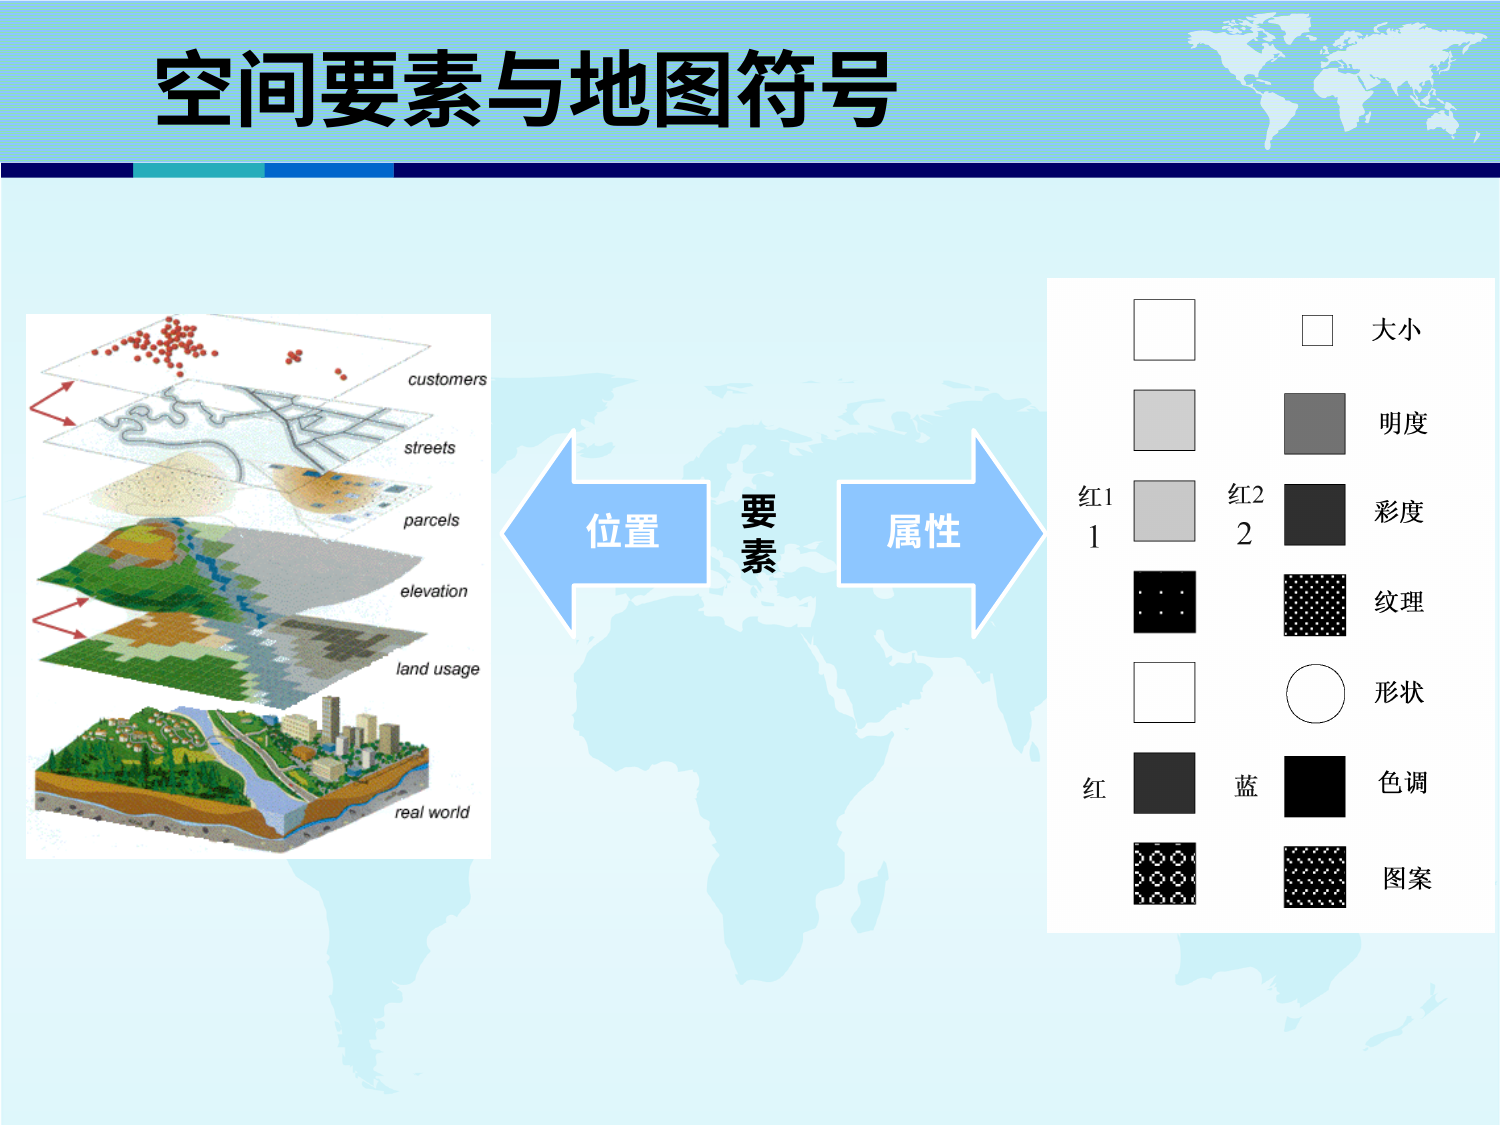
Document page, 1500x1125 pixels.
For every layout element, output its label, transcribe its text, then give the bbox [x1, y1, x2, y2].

picture [0, 174, 1500, 1125]
title 空间要素与地图符号 [137, 24, 1475, 150]
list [500, 429, 1042, 638]
